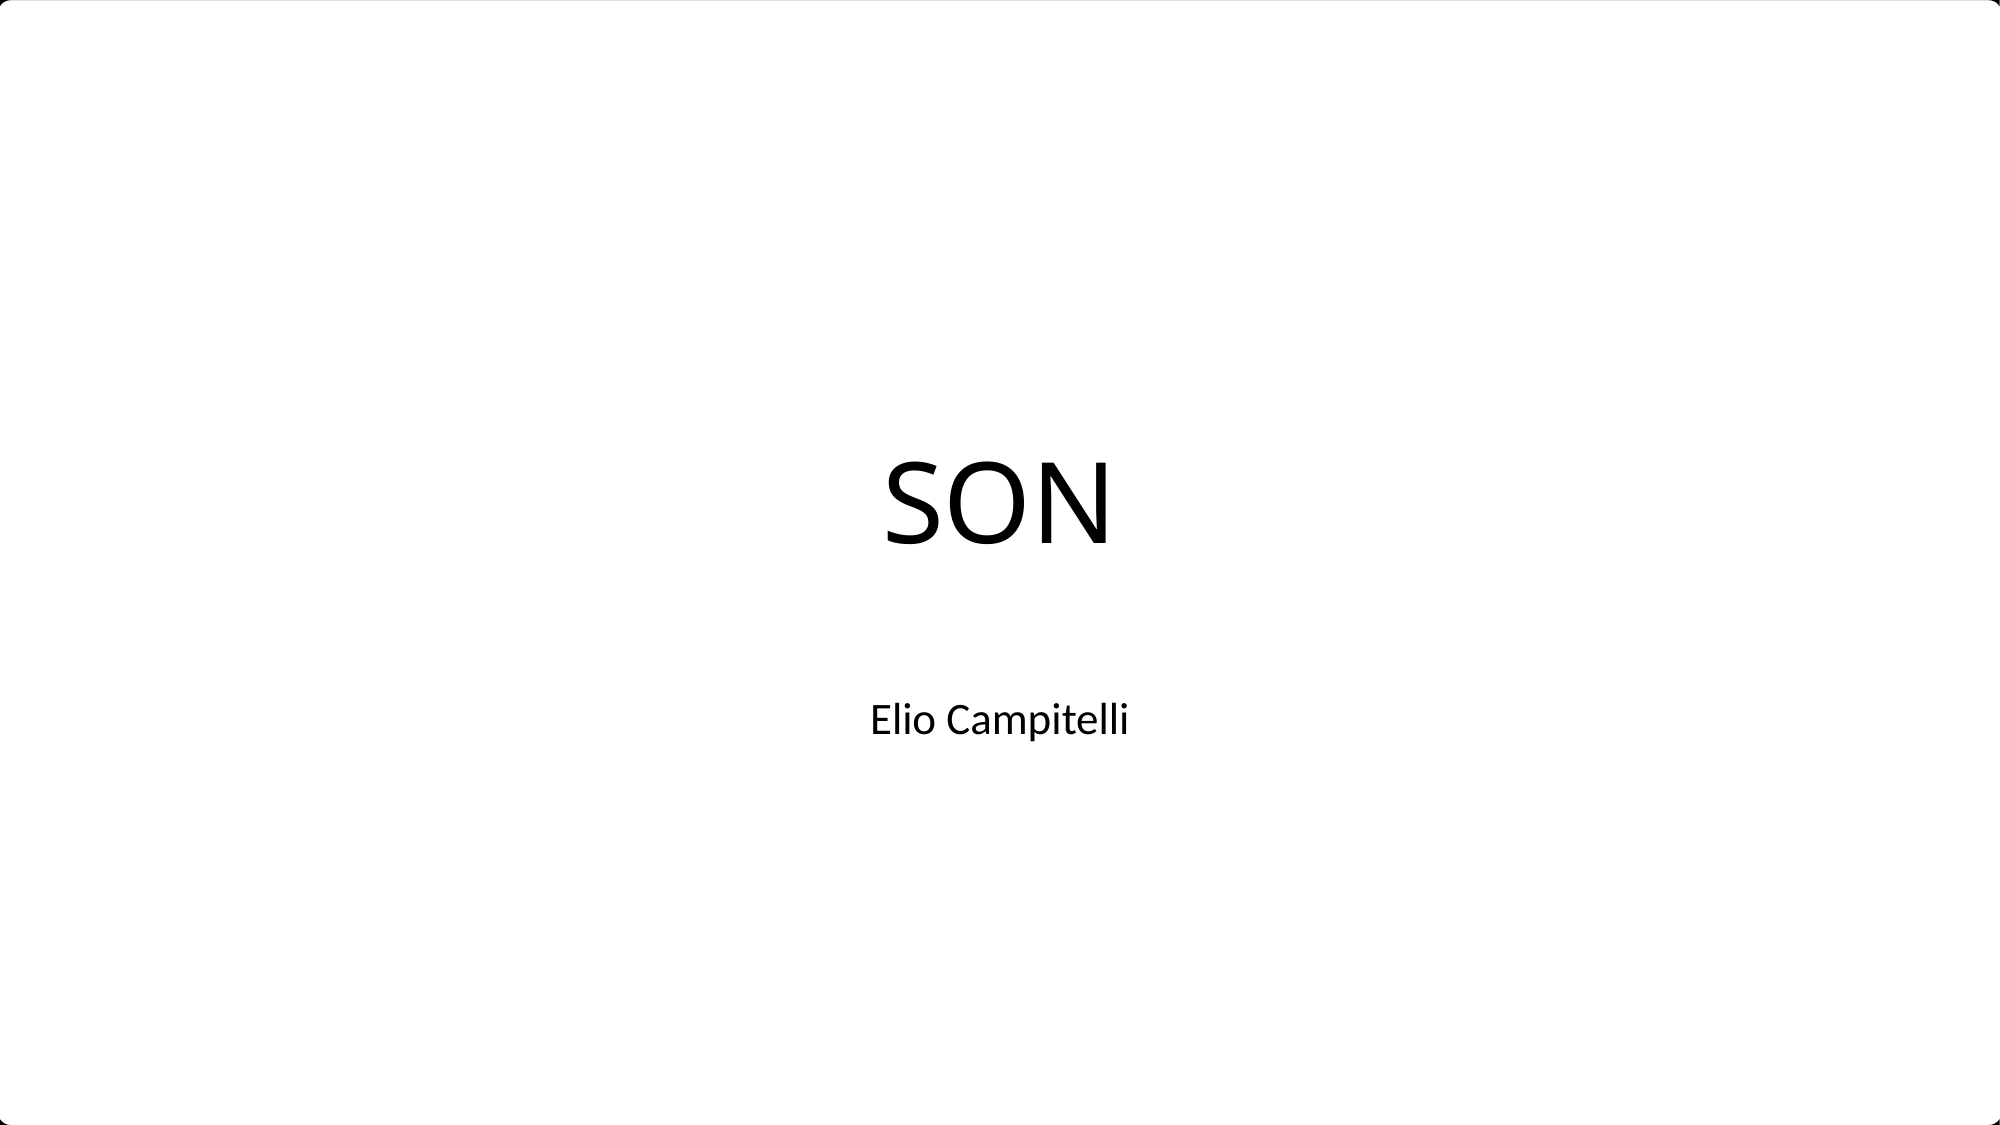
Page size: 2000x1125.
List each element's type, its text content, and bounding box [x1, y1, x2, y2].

title SON [249, 184, 1750, 576]
subtitle Elio Campitelli [249, 590, 1750, 863]
